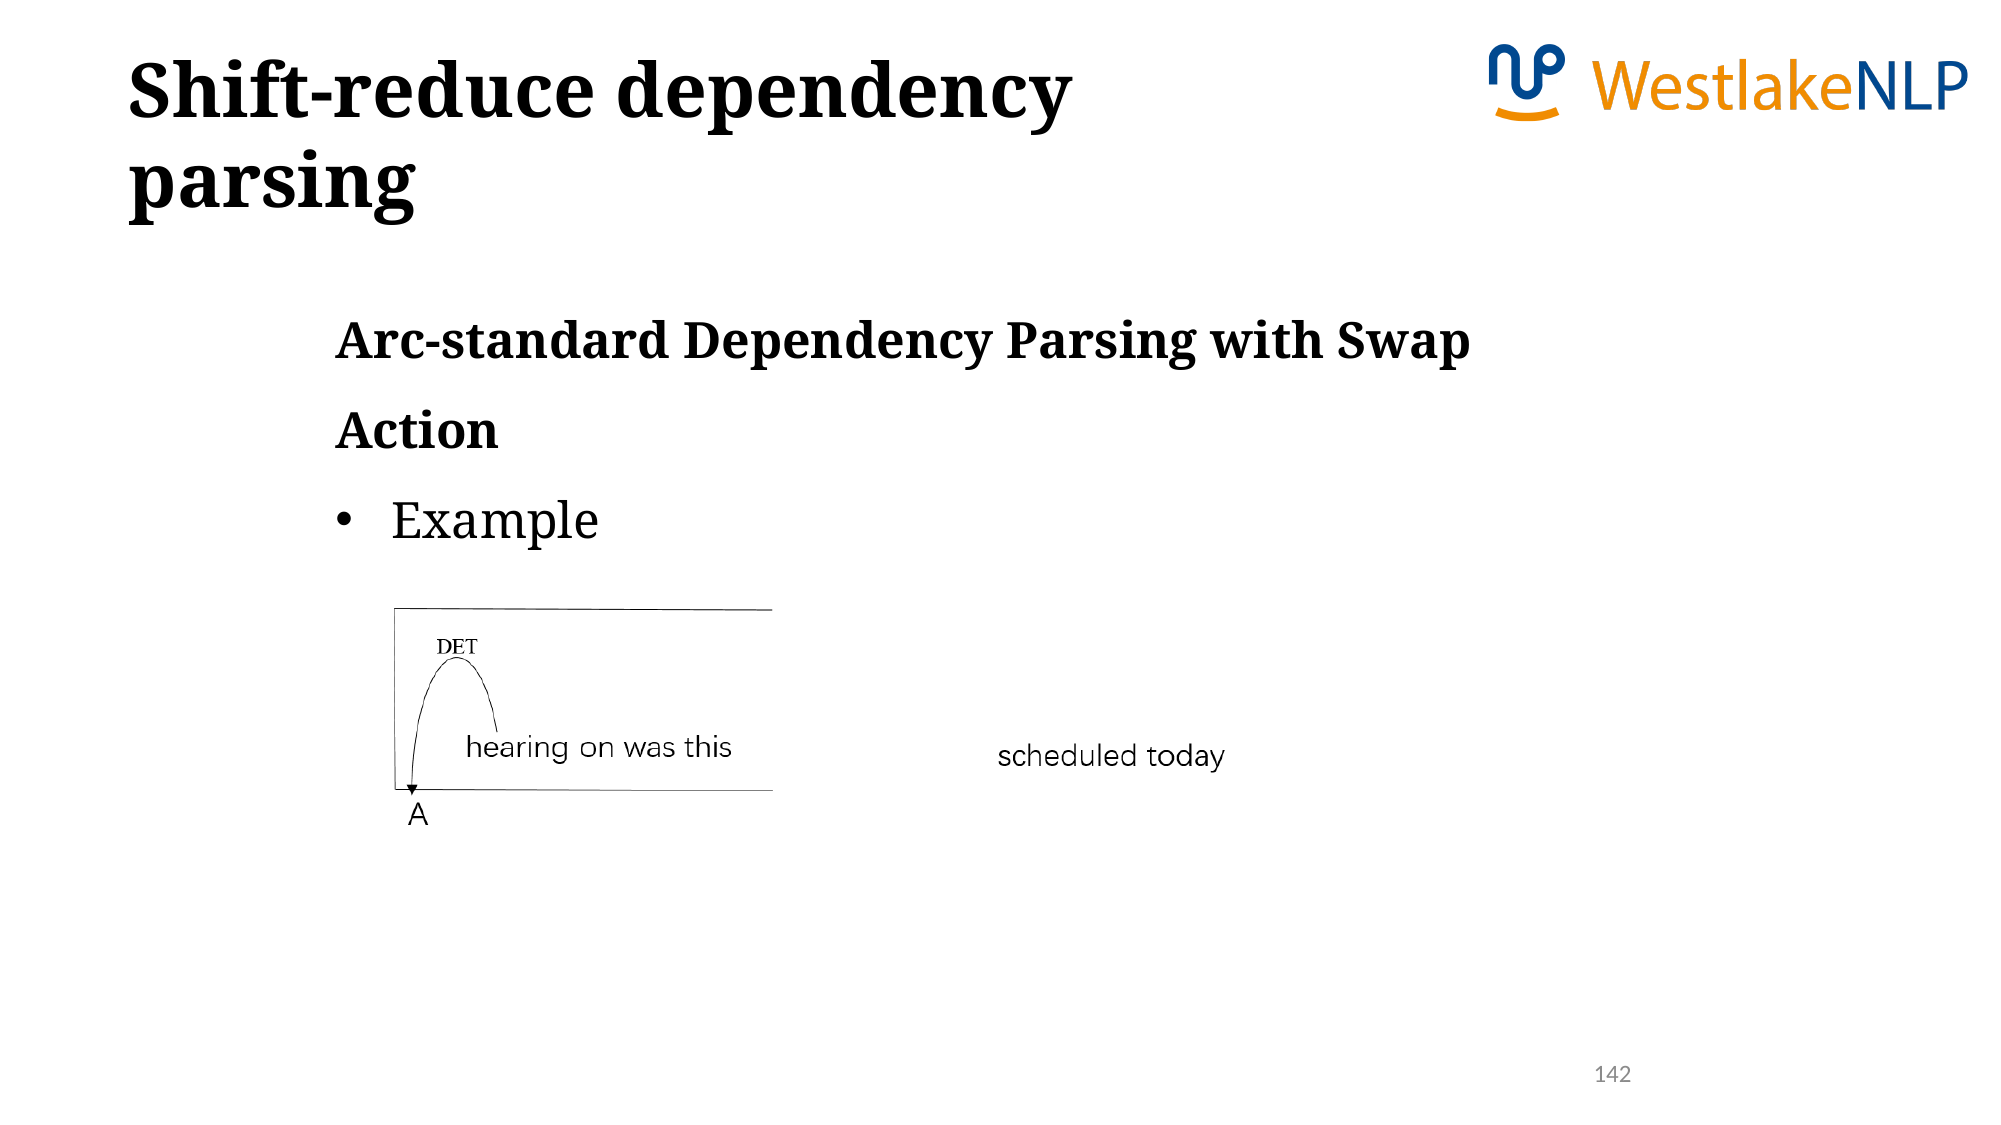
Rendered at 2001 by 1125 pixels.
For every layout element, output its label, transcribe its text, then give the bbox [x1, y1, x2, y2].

text_box Arc-standard Dependency Parsing with Swap Action Example Next action: SWAP [320, 271, 1647, 647]
slide_number 142 [1309, 1059, 1647, 1103]
picture [353, 588, 1680, 1059]
picture [1459, 0, 2000, 170]
text_box Shift-reduce dependency parsing [114, 35, 1283, 231]
